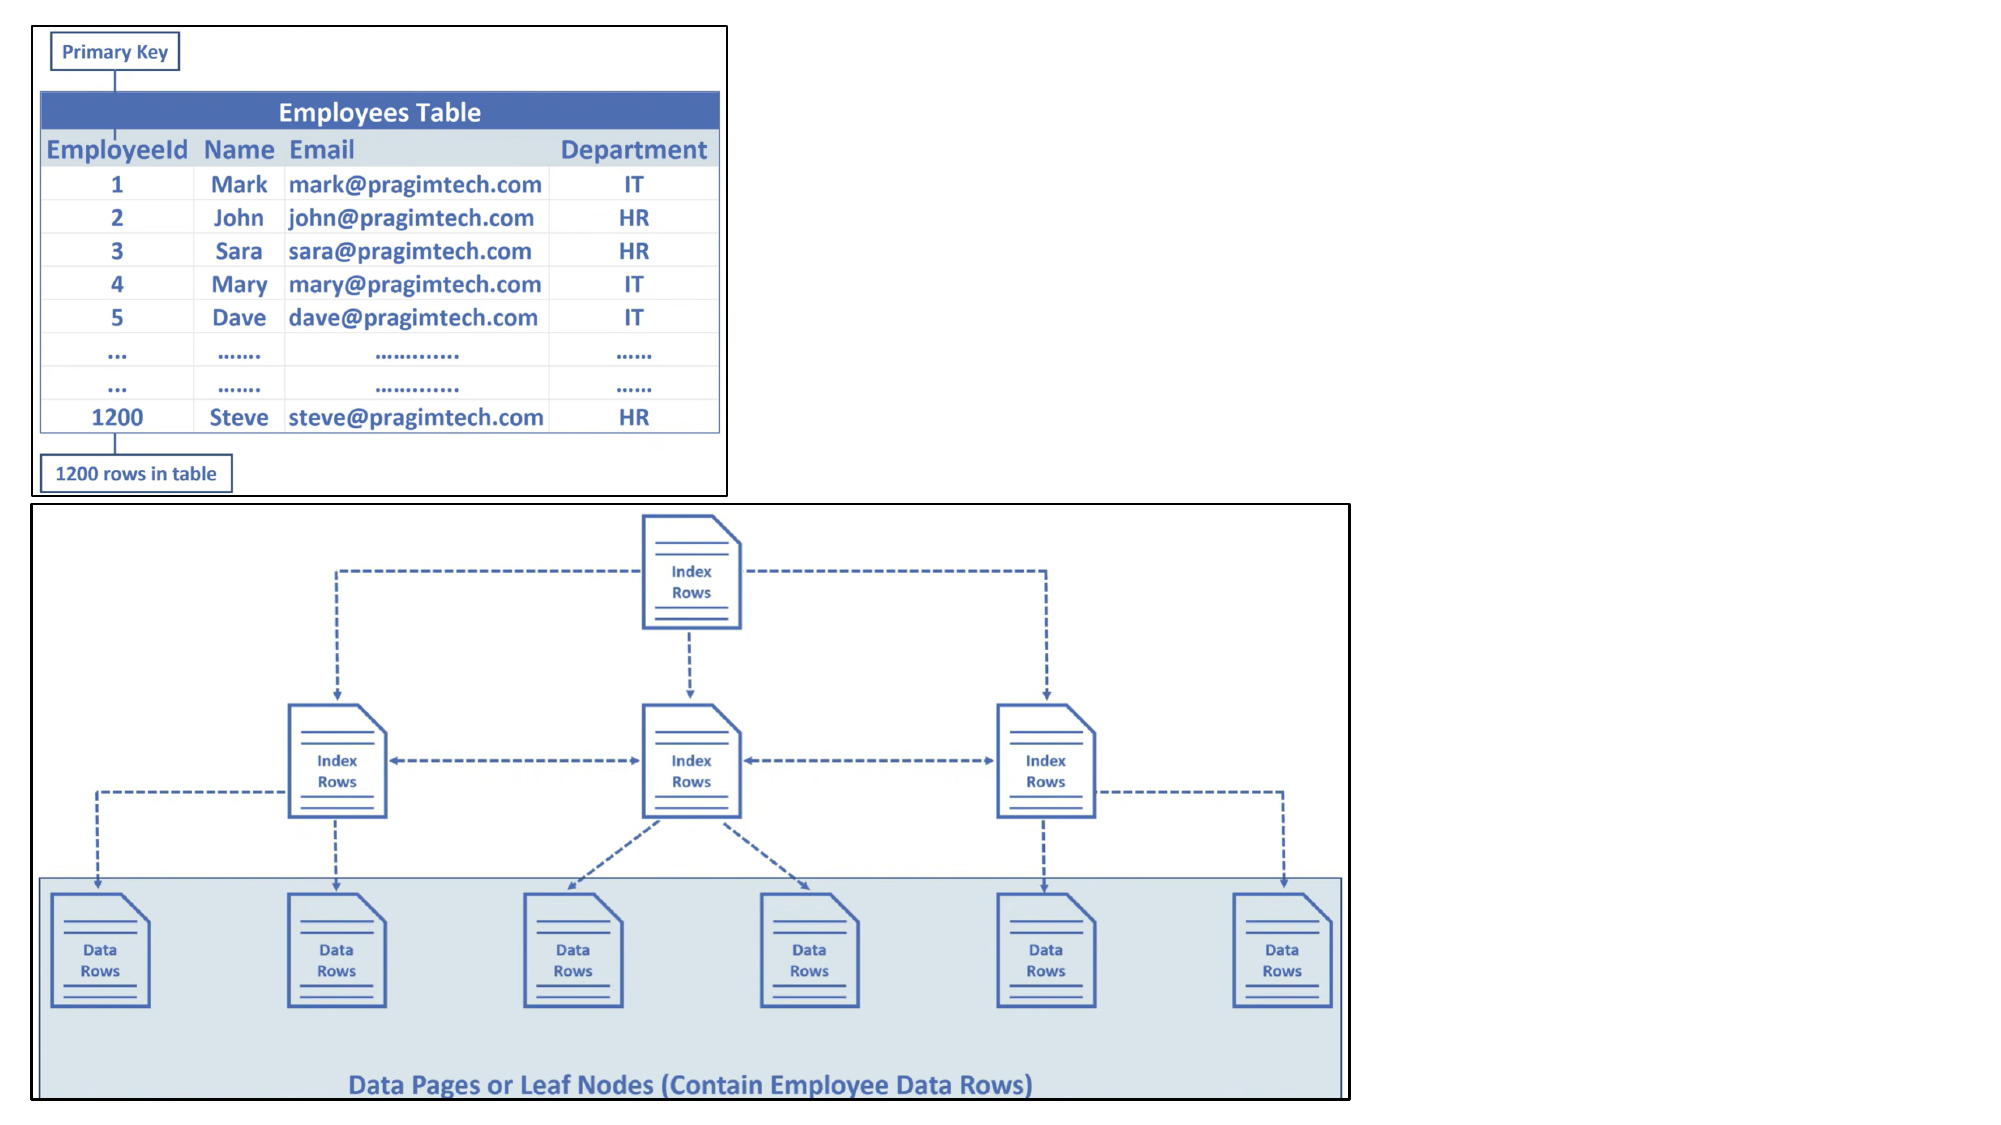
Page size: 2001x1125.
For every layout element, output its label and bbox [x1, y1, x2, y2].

picture [32, 26, 726, 495]
picture [32, 505, 1349, 1099]
